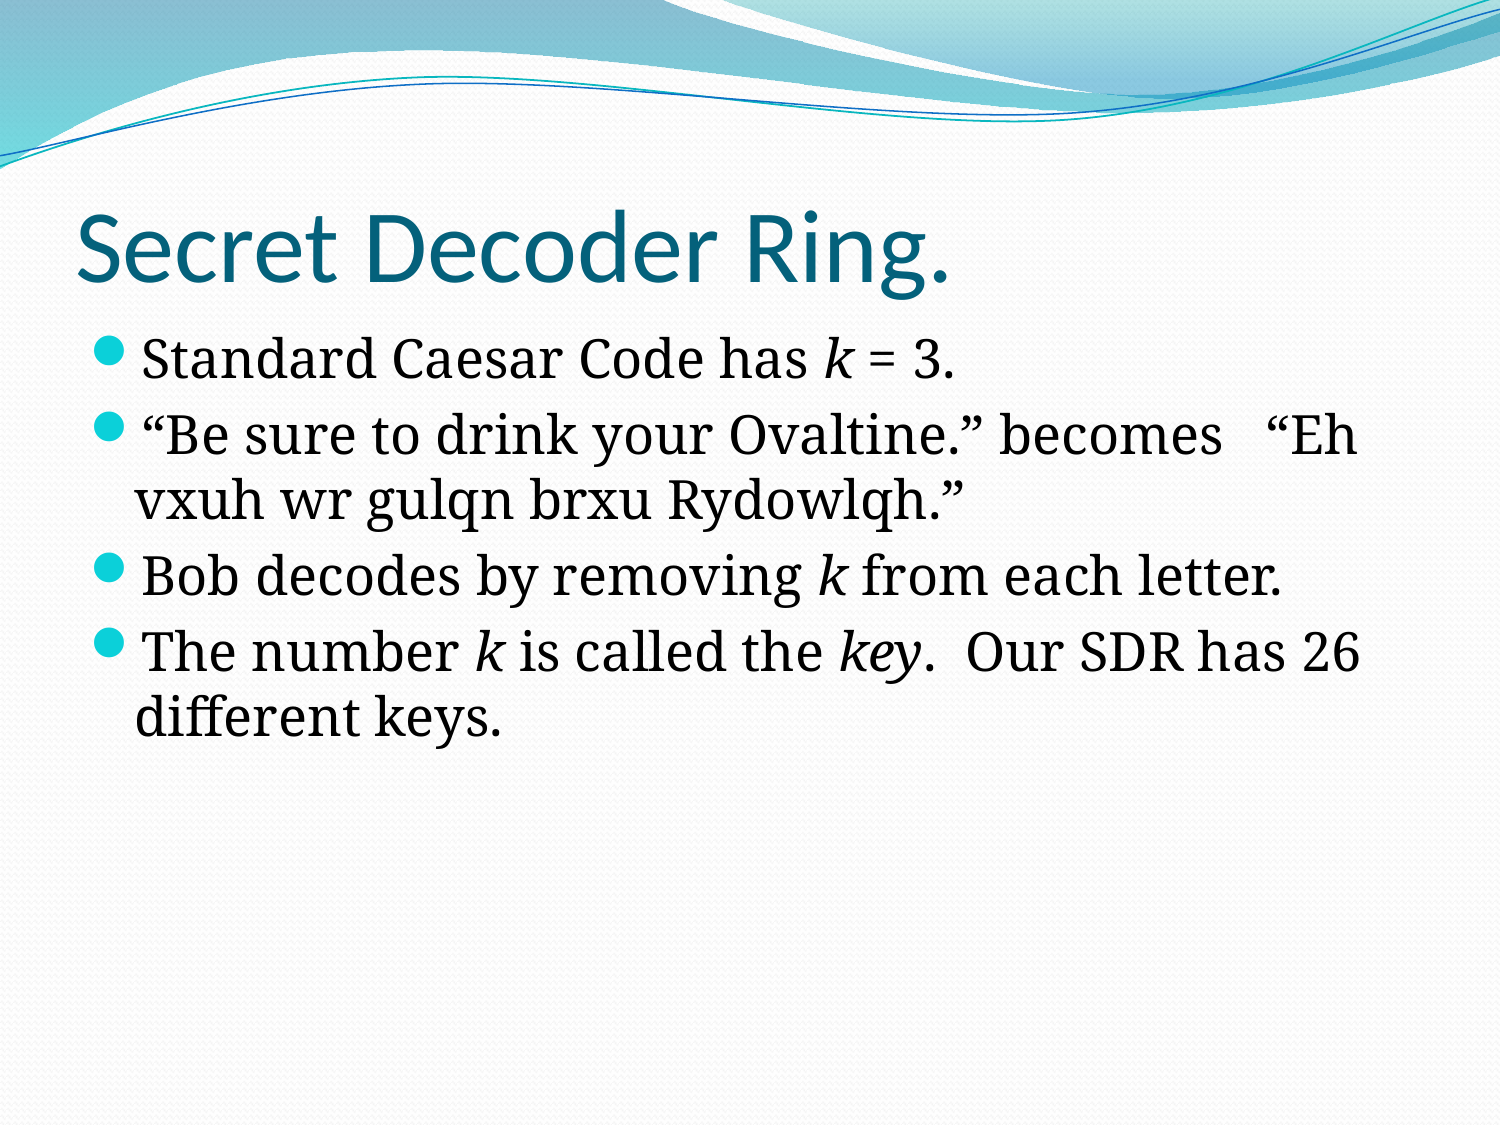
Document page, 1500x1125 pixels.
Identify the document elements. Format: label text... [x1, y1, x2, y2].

title Secret Decoder Ring. [75, 115, 1425, 303]
list Standard Caesar Code has k = 3. “Be sure to drink your Ovaltine.” becomes “Eh vxuh wr gulqn brxu Rydowlqh.” Bob decodes by removing k from each letter. The number k is called the key. Our SDR has 26 different keys. [75, 317, 1425, 1038]
